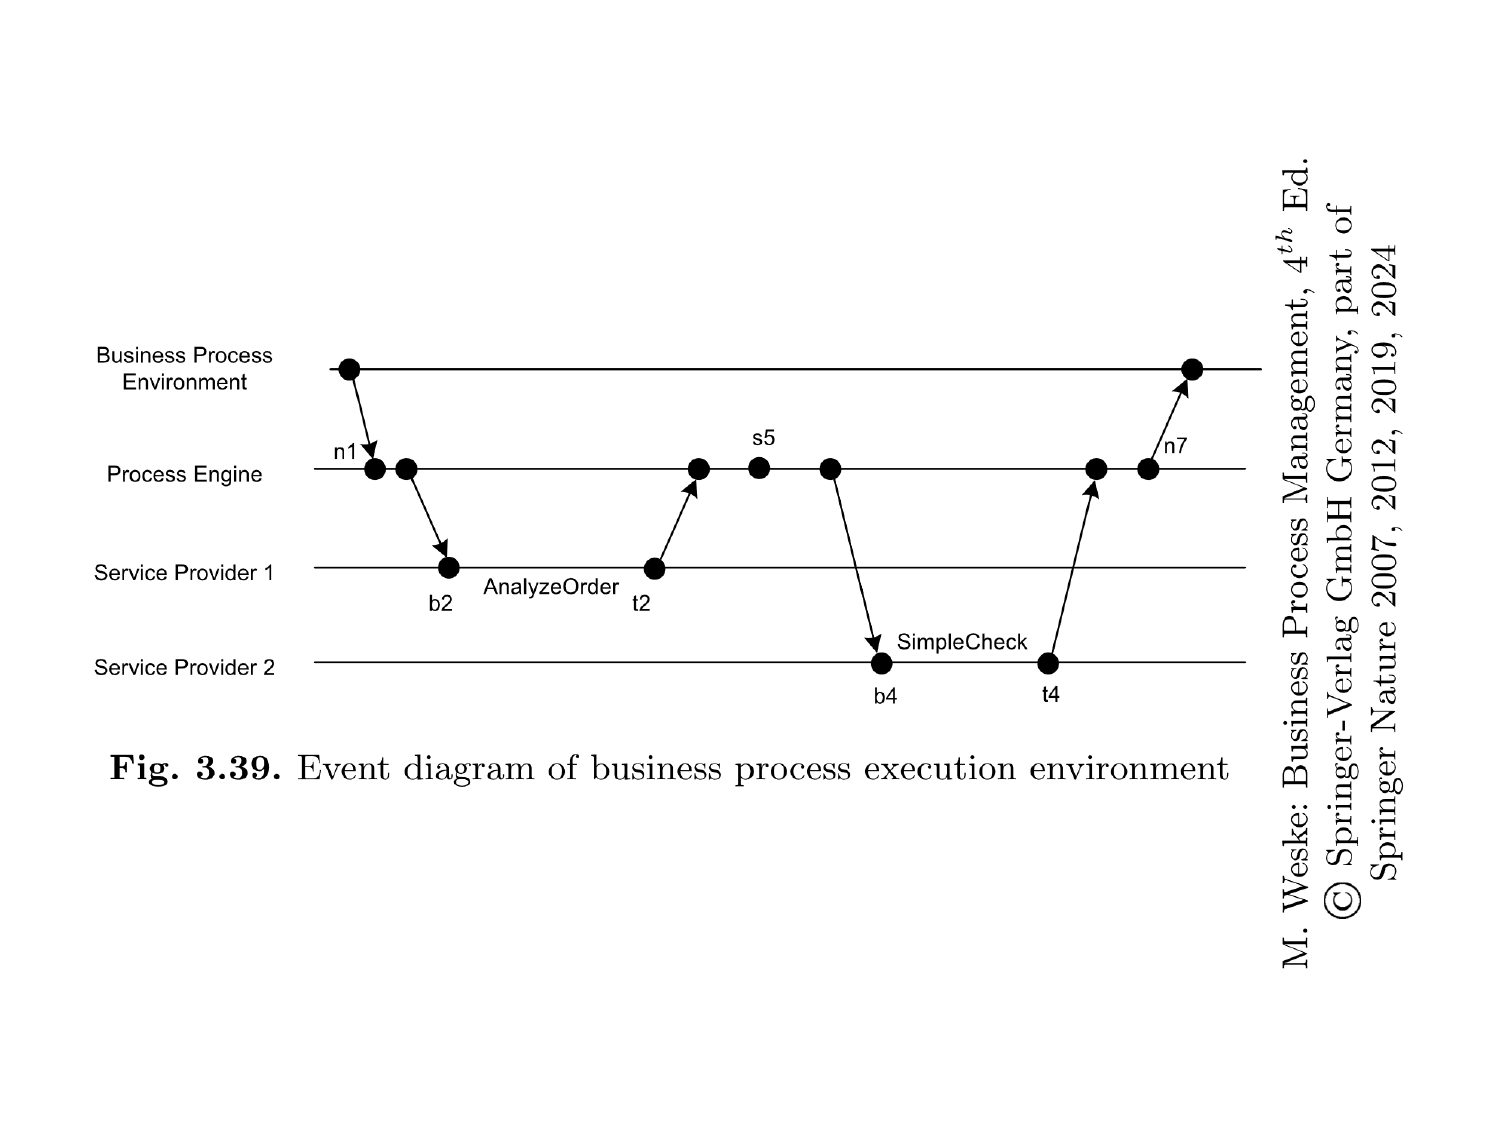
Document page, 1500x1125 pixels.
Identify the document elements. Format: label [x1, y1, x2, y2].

picture [74, 104, 1425, 1021]
